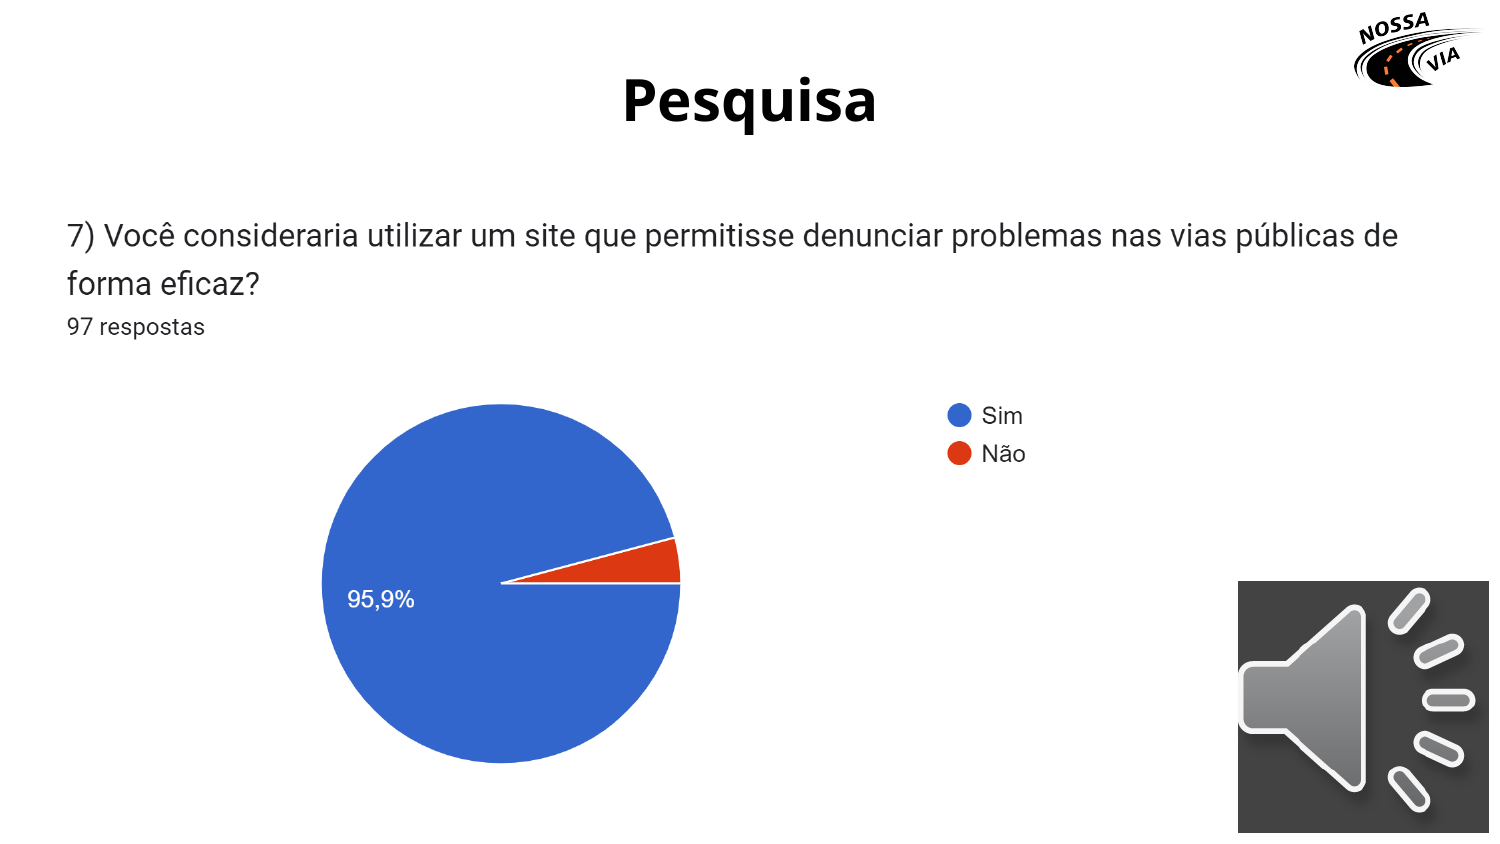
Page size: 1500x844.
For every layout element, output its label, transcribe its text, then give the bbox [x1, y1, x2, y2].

picture [17, 166, 1490, 834]
picture [1354, 11, 1488, 88]
text_box Pesquisa [51, 48, 1449, 142]
